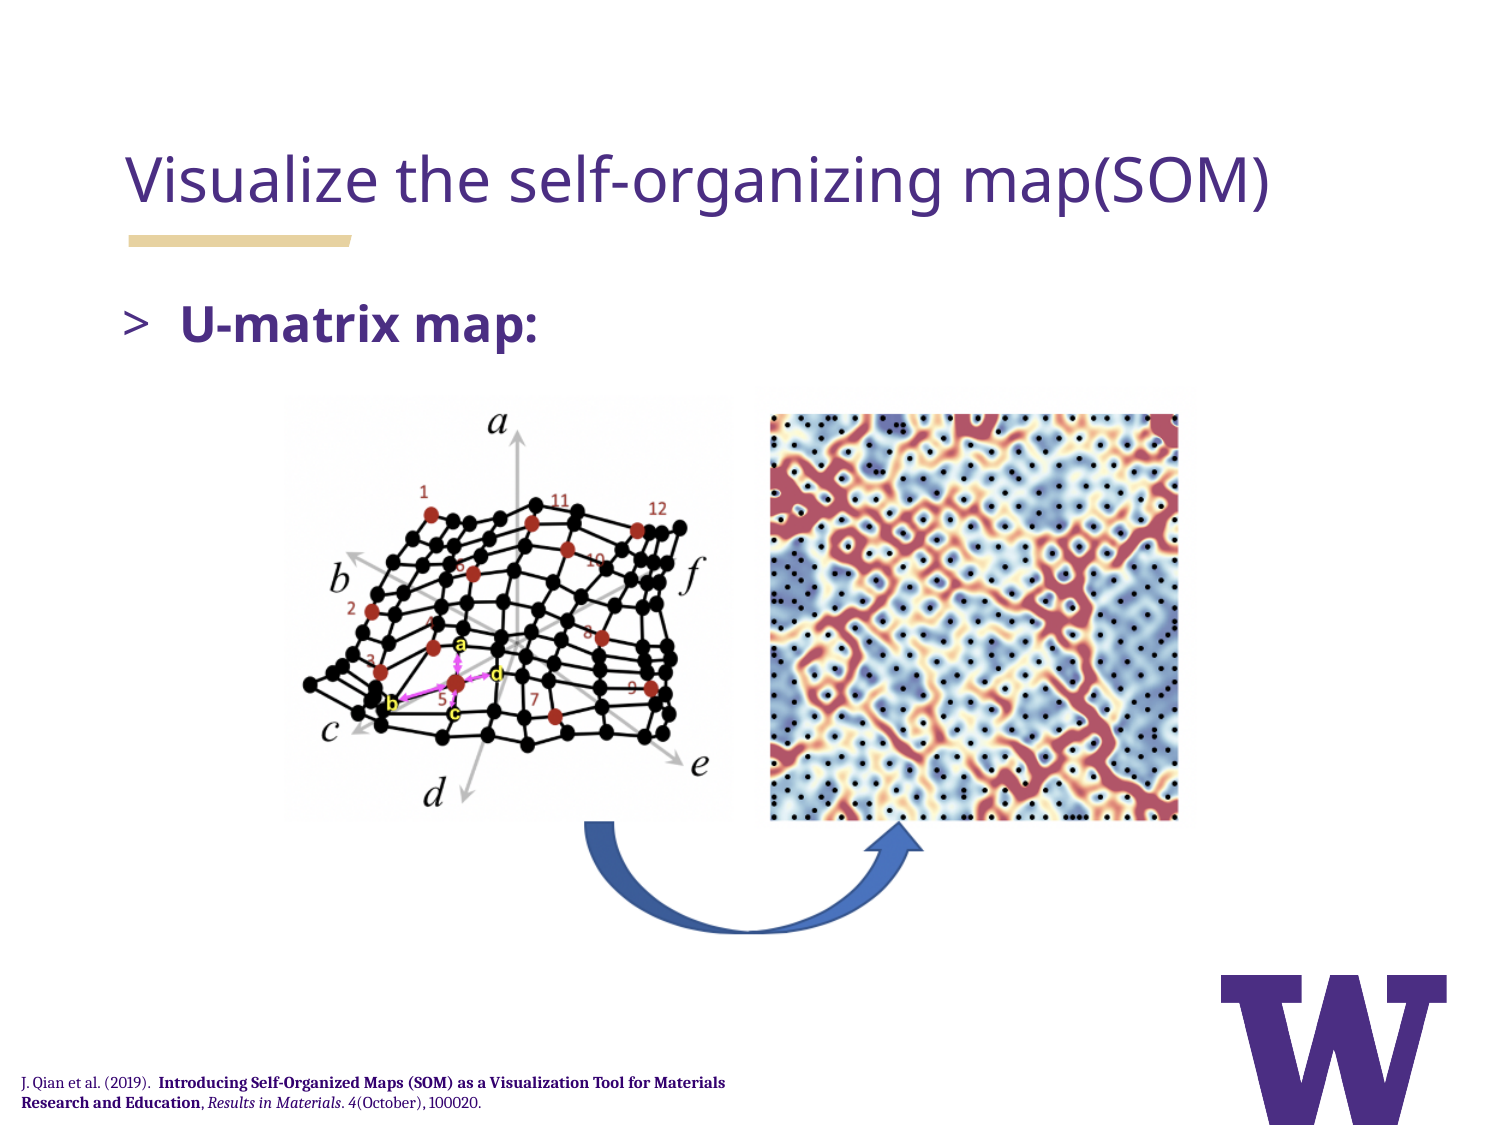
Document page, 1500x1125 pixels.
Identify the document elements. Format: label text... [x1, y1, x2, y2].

list U-matrix map: [108, 284, 1453, 944]
picture [1221, 975, 1447, 1125]
picture [128, 235, 352, 247]
text_box J. Qian et al. (2019). Introducing Self-Organized Maps (SOM) as a Visualization Tool for Materials Research and Education, Results in Materials. 4(October), 100020. [6, 1064, 757, 1119]
picture [284, 360, 1216, 980]
list Visualize the self-organizing map(SOM) [110, 60, 1453, 224]
